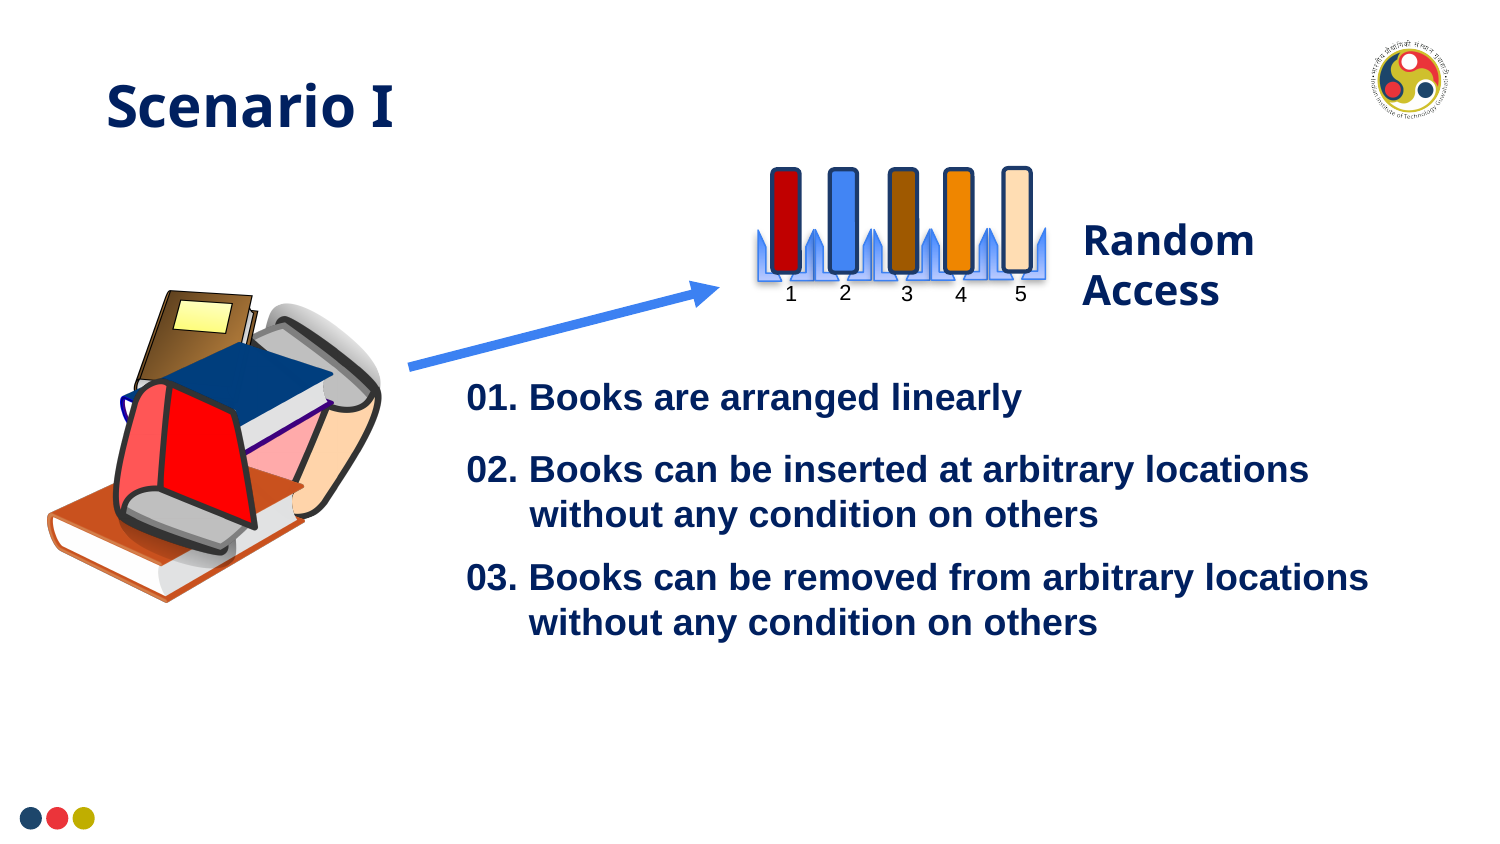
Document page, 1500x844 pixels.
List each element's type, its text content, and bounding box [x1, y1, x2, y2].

text_box [873, 228, 888, 282]
text_box [802, 238, 809, 282]
text_box 3 [886, 272, 919, 314]
text_box [988, 227, 1002, 281]
picture [1371, 40, 1449, 119]
text_box Random Access [1067, 206, 1417, 322]
text_box 02. Books can be inserted at arbitrary locations without any condition on others [451, 437, 1391, 542]
text_box 03. Books can be removed from arbitrary locations without any condition on others [451, 545, 1391, 651]
text_box [943, 167, 975, 273]
text_box [814, 228, 824, 282]
text_box 1 [770, 272, 803, 313]
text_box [408, 286, 720, 368]
text_box Scenario I [91, 62, 435, 147]
text_box [919, 235, 926, 281]
text_box 2 [824, 271, 857, 313]
text_box 5 [1000, 272, 1033, 314]
picture [46, 281, 417, 603]
text_box [1001, 165, 1033, 272]
text_box [1032, 227, 1047, 280]
text_box [930, 228, 944, 281]
text_box [857, 228, 872, 281]
text_box 4 [940, 273, 973, 315]
text_box 01. Books are arranged linearly [451, 365, 1054, 426]
text_box [827, 167, 860, 273]
text_box [757, 229, 770, 282]
text_box [887, 167, 920, 272]
text_box [770, 167, 802, 272]
text_box [973, 227, 988, 281]
